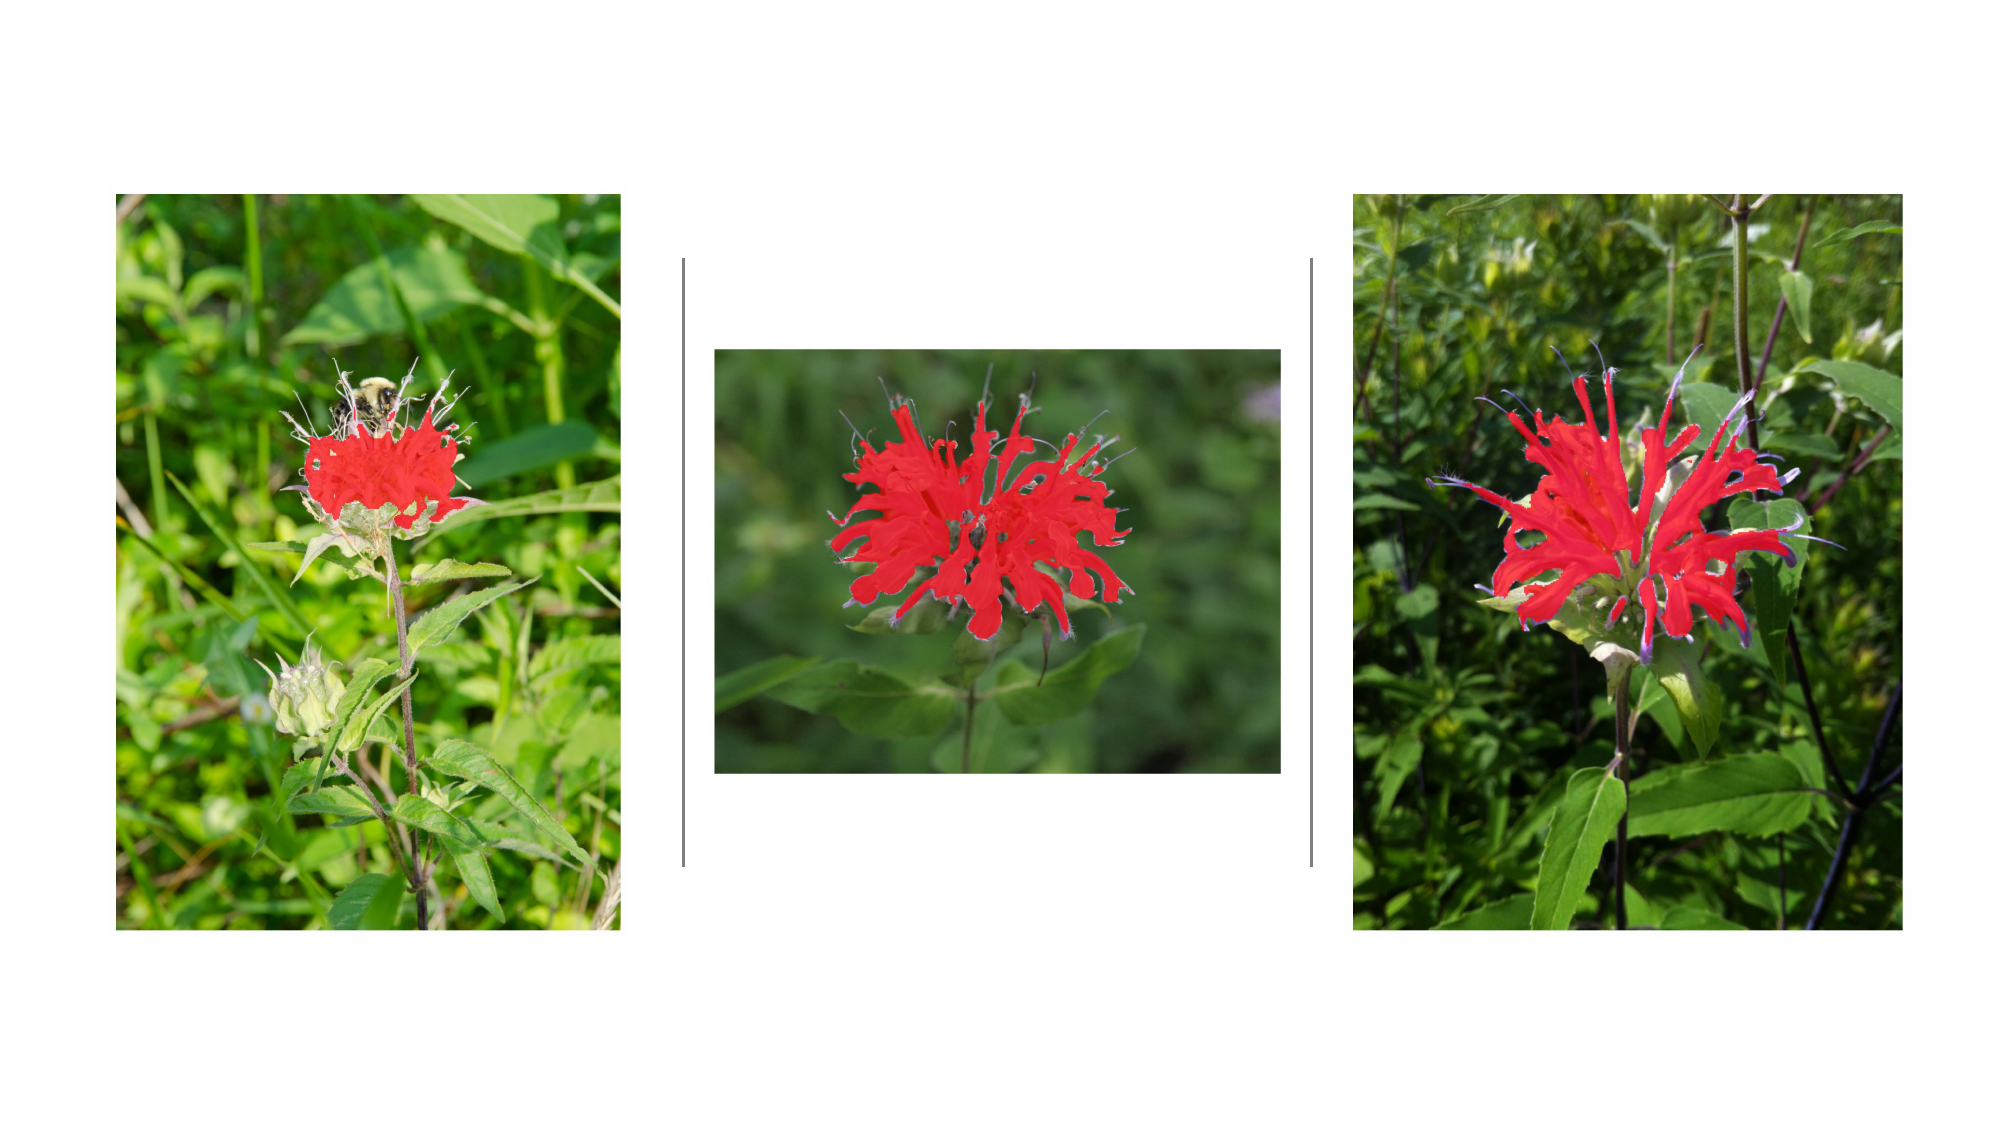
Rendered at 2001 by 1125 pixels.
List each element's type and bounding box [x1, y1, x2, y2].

picture [706, 342, 1288, 782]
picture [1342, 183, 1913, 941]
picture [105, 183, 630, 941]
